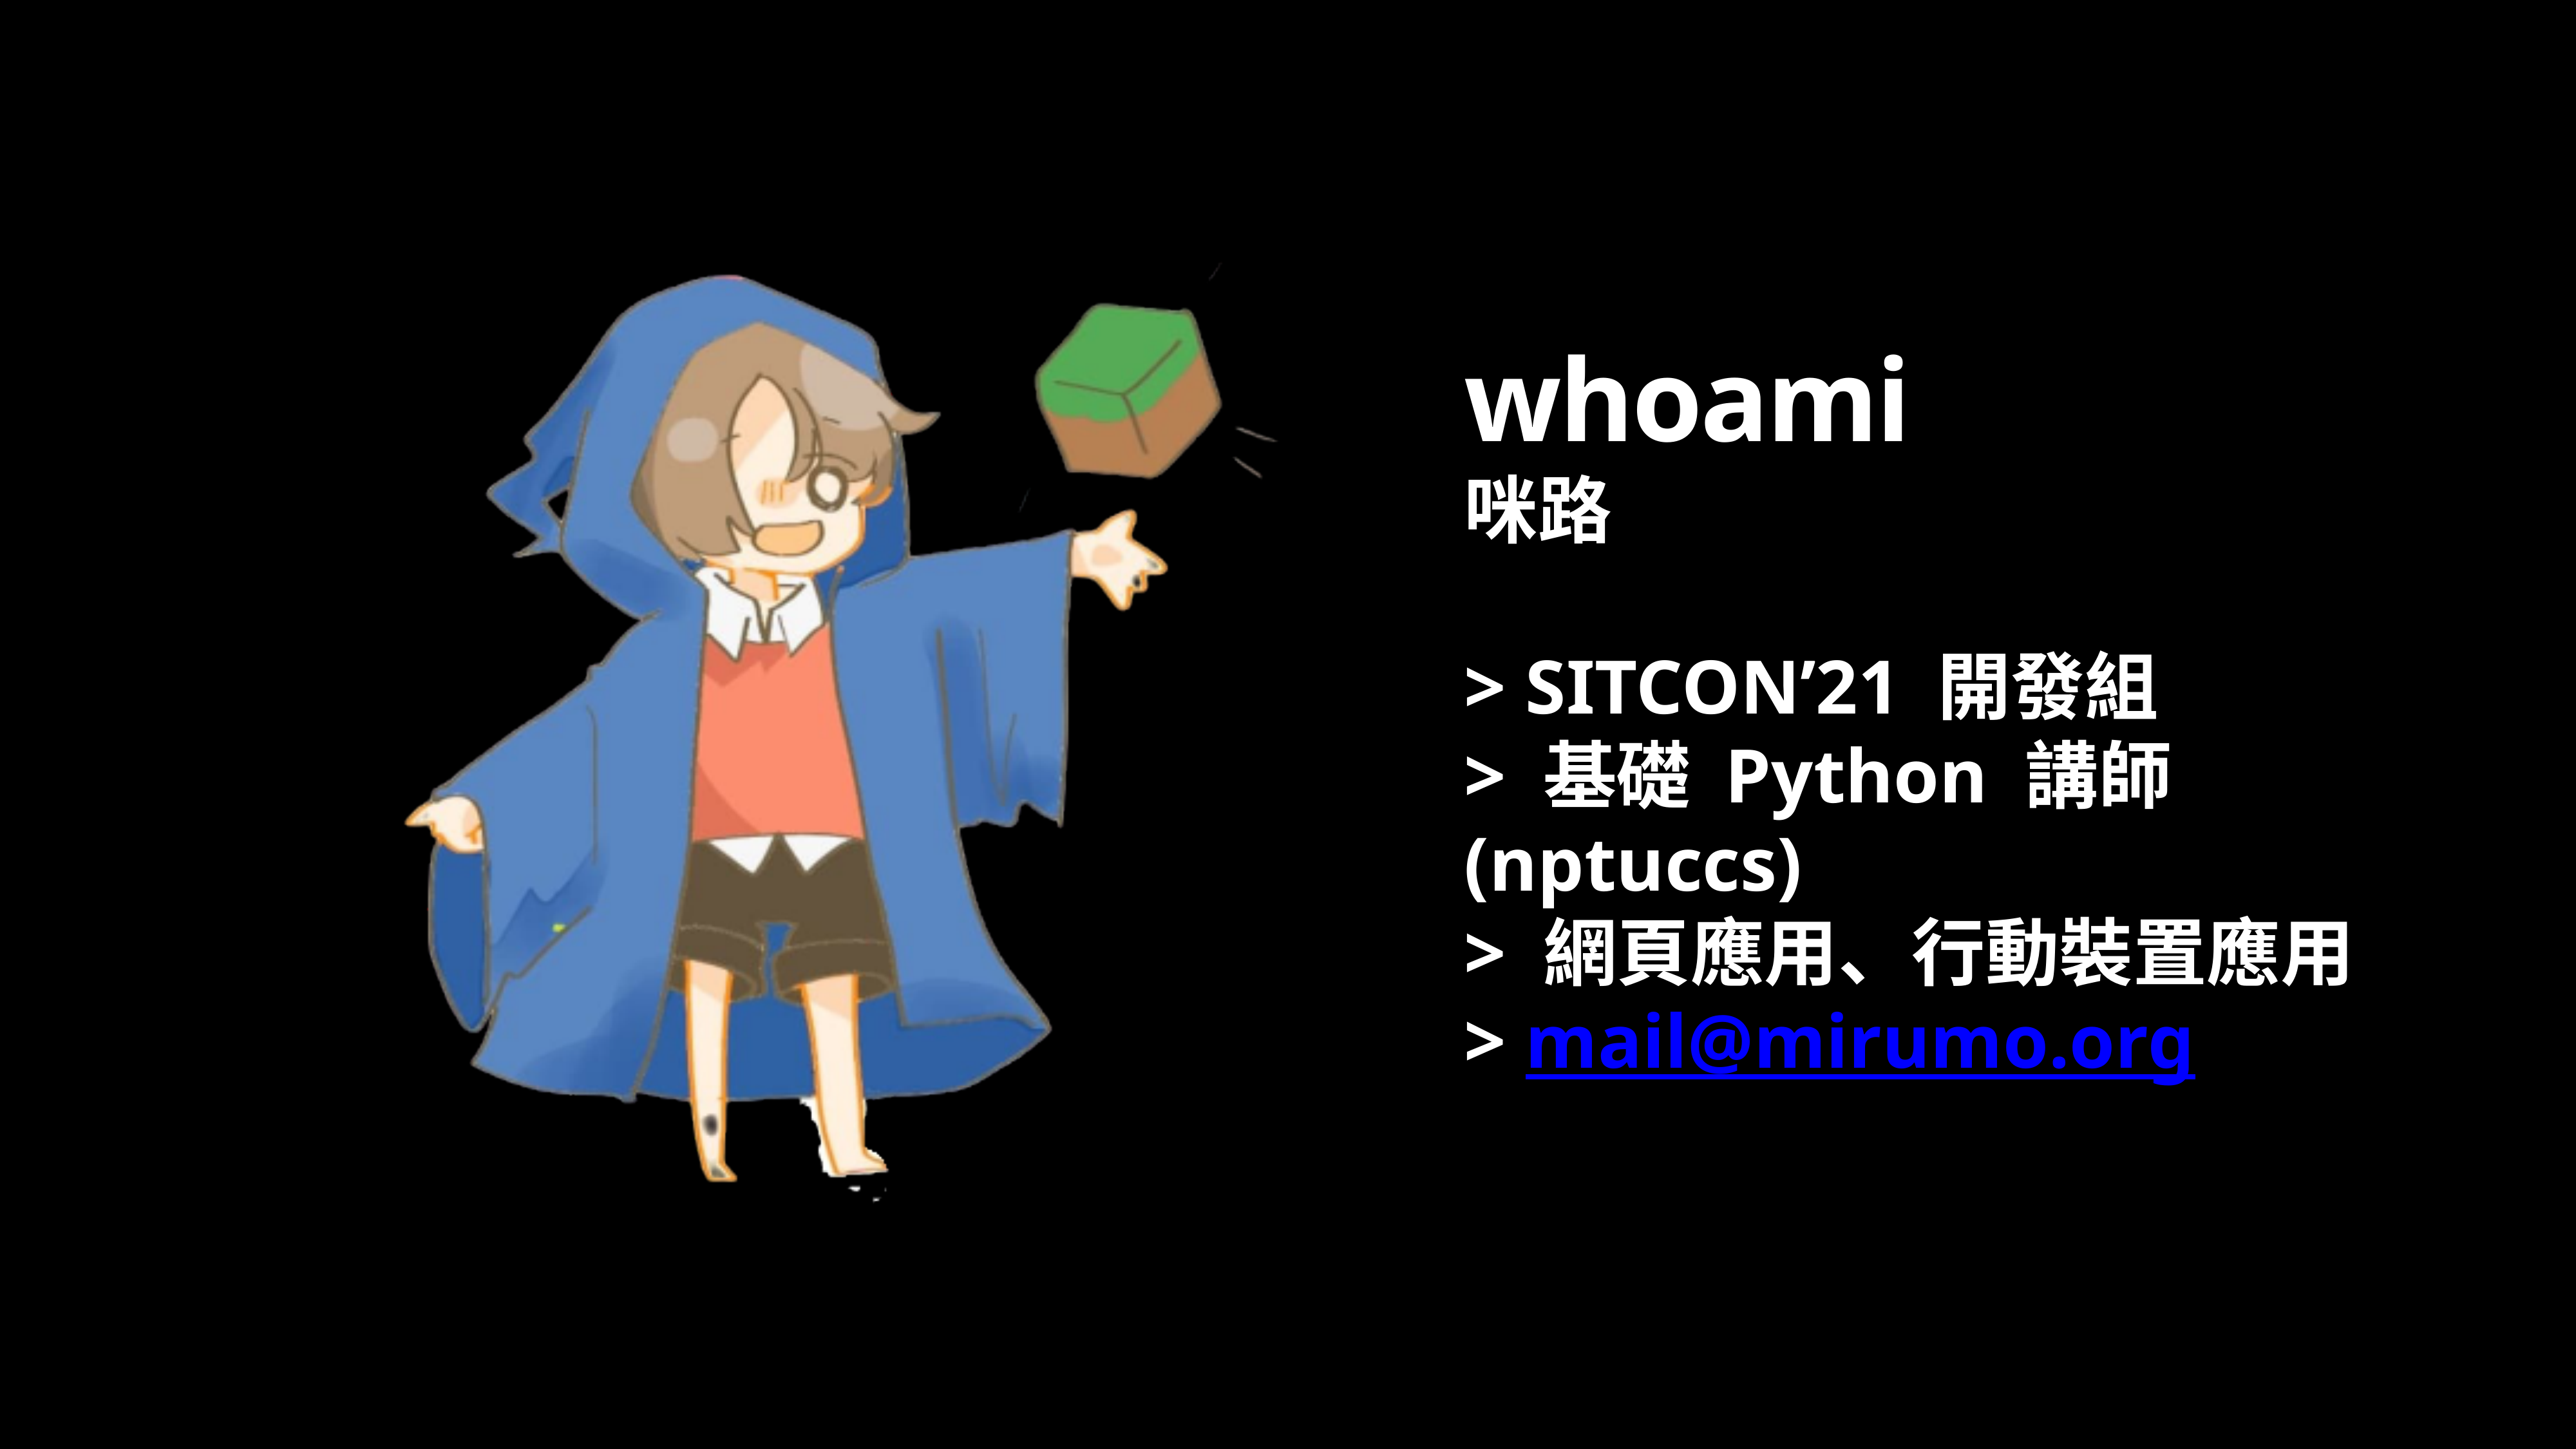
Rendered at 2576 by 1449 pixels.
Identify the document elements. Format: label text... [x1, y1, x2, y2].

title whoami 咪路 > SITCON’21 開發組 > 基礎 Python 講師 (nptuccs) > 網頁應用、行動裝置應用 > mail@mirumo.org [1458, 217, 2493, 1232]
picture [206, 133, 1361, 1316]
